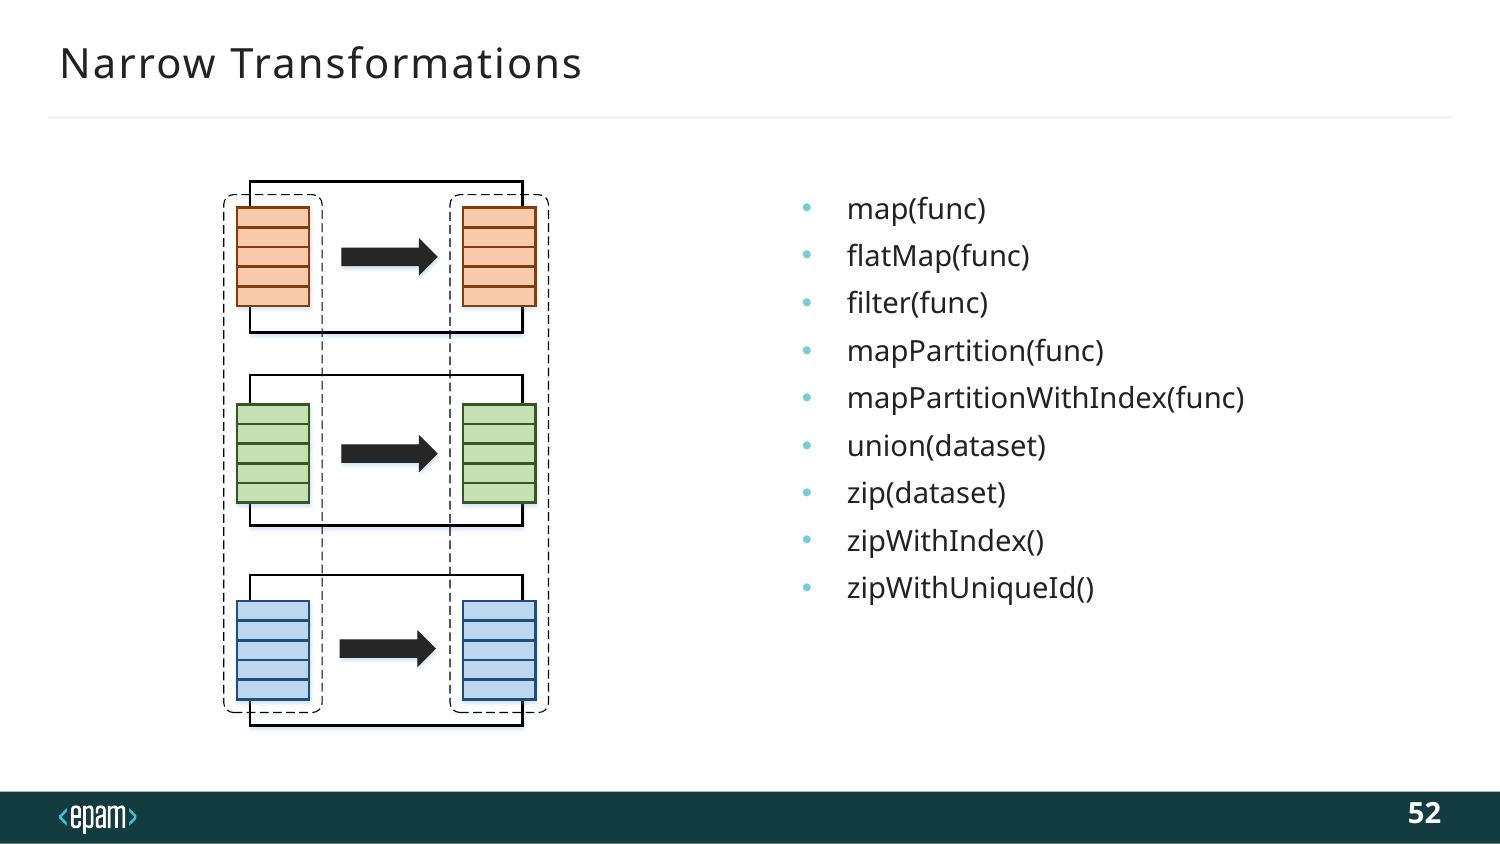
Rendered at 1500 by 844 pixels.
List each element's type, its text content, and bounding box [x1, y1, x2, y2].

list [217, 177, 554, 735]
title Narrow Transformations [59, 37, 1442, 87]
list map(func) flatMap(func) filter(func) mapPartition(func) mapPartitionWithIndex(func) union(dataset) zip(dataset) zipWithIndex() zipWithUniqueId() [801, 189, 1456, 748]
slide_number 52 [1216, 791, 1442, 844]
